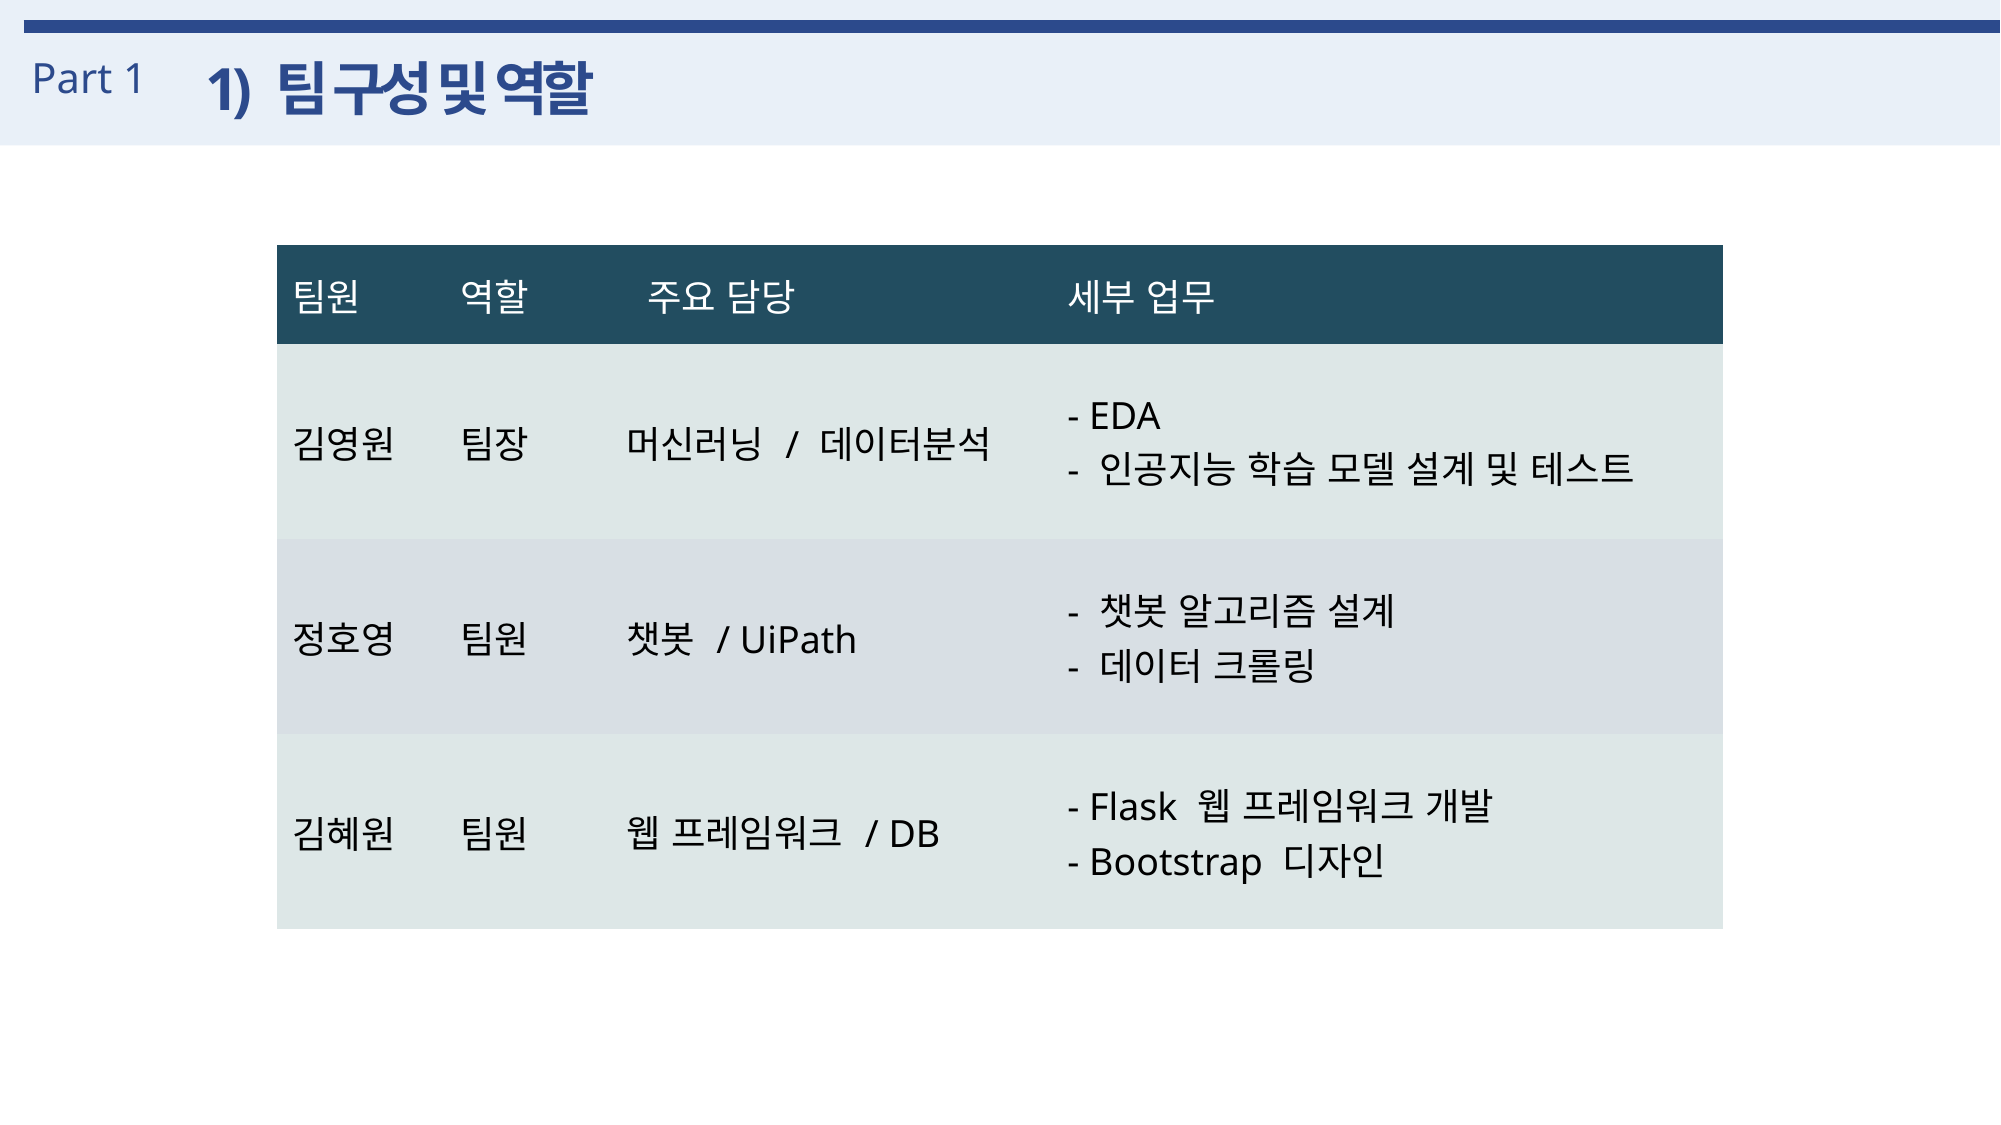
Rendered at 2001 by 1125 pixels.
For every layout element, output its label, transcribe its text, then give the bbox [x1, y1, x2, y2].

text_box 1) 팀 구성 및 역할 [190, 44, 637, 130]
table_cell 팀원 [445, 734, 611, 929]
table_cell 정호영 [277, 539, 445, 734]
table_cell 김혜원 [277, 734, 445, 929]
table_cell 팀장 [445, 344, 611, 539]
table_header 역할 [445, 245, 611, 344]
table_cell - 챗봇 알고리즘 설계 - 데이터 크롤링 [1052, 539, 1723, 734]
table_cell - Flask 웹 프레임워크 개발 - Bootstrap 디자인 [1052, 734, 1723, 929]
table_header 세부 업무 [1052, 245, 1723, 344]
text_box Part 1 [16, 44, 162, 110]
table_cell 챗봇 / UiPath [611, 539, 1052, 734]
table_cell - EDA - 인공지능 학습 모델 설계 및 테스트 [1052, 344, 1723, 539]
table_cell 머신러닝 / 데이터분석 [611, 344, 1052, 539]
table_cell 팀원 [445, 539, 611, 734]
text_box [0, 0, 2000, 146]
table_header 팀원 [277, 245, 445, 344]
table_cell 웹 프레임워크 / DB [611, 734, 1052, 929]
table_cell 김영원 [277, 344, 445, 539]
table_header 주요 담당 [611, 245, 1052, 344]
